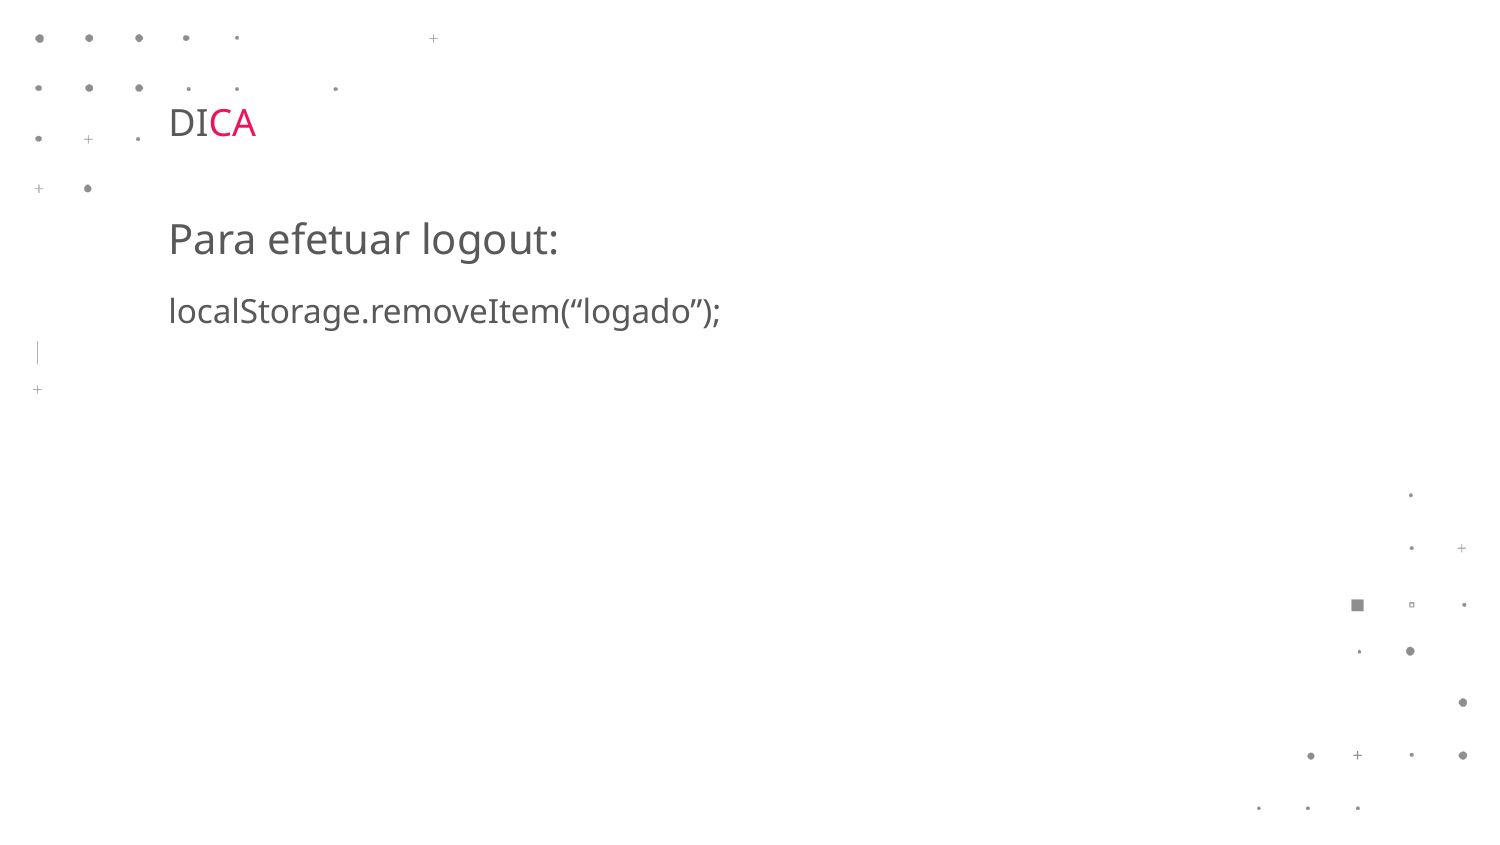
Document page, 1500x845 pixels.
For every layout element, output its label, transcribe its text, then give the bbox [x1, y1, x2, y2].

text_box Para efetuar logout: localStorage.removeItem(“logado”); [153, 180, 1390, 717]
picture [33, 34, 1467, 810]
text_box DICA [153, 91, 1347, 151]
